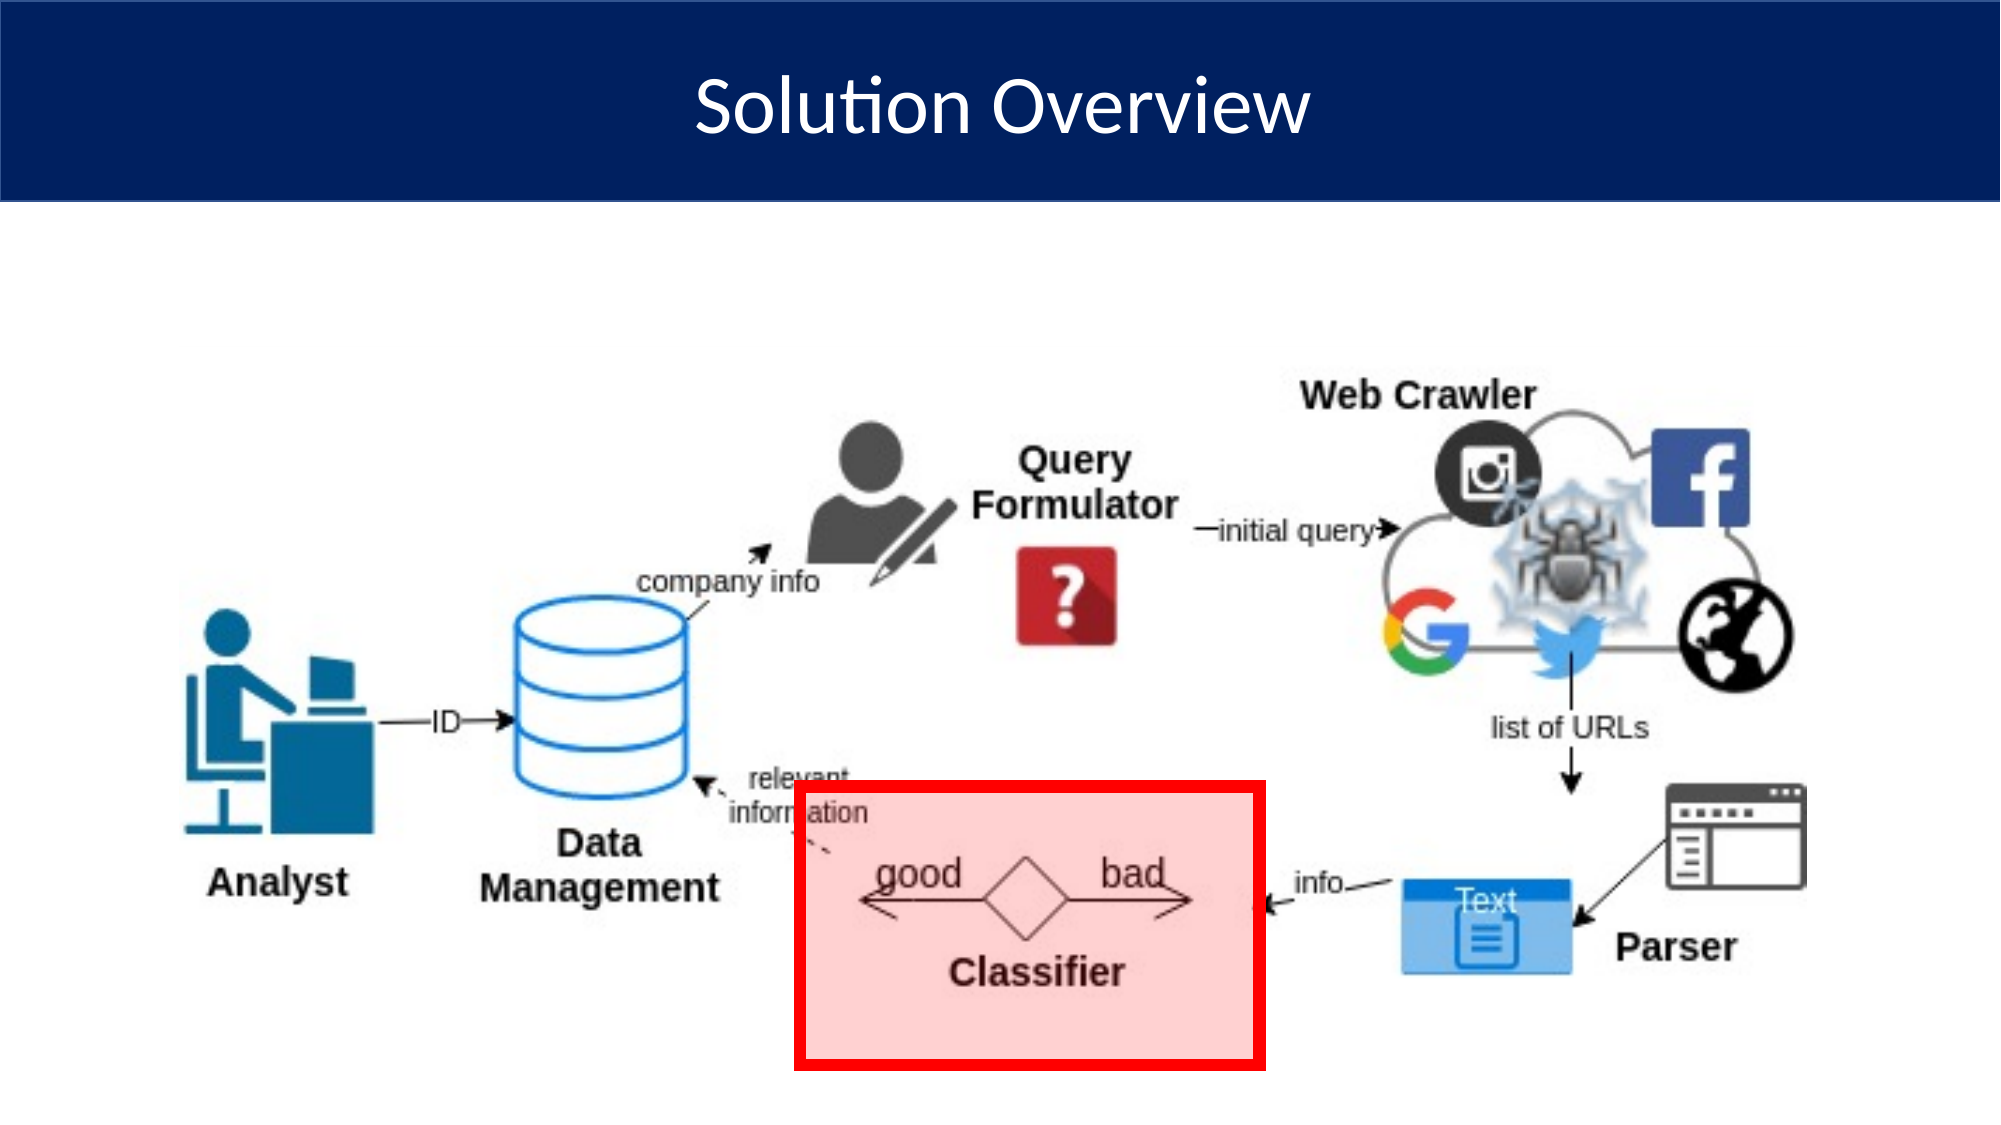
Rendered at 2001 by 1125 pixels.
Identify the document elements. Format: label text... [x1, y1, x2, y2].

text_box Solution Overview [0, 0, 2000, 202]
text_box [799, 1001, 1261, 1066]
picture [179, 345, 1807, 1001]
